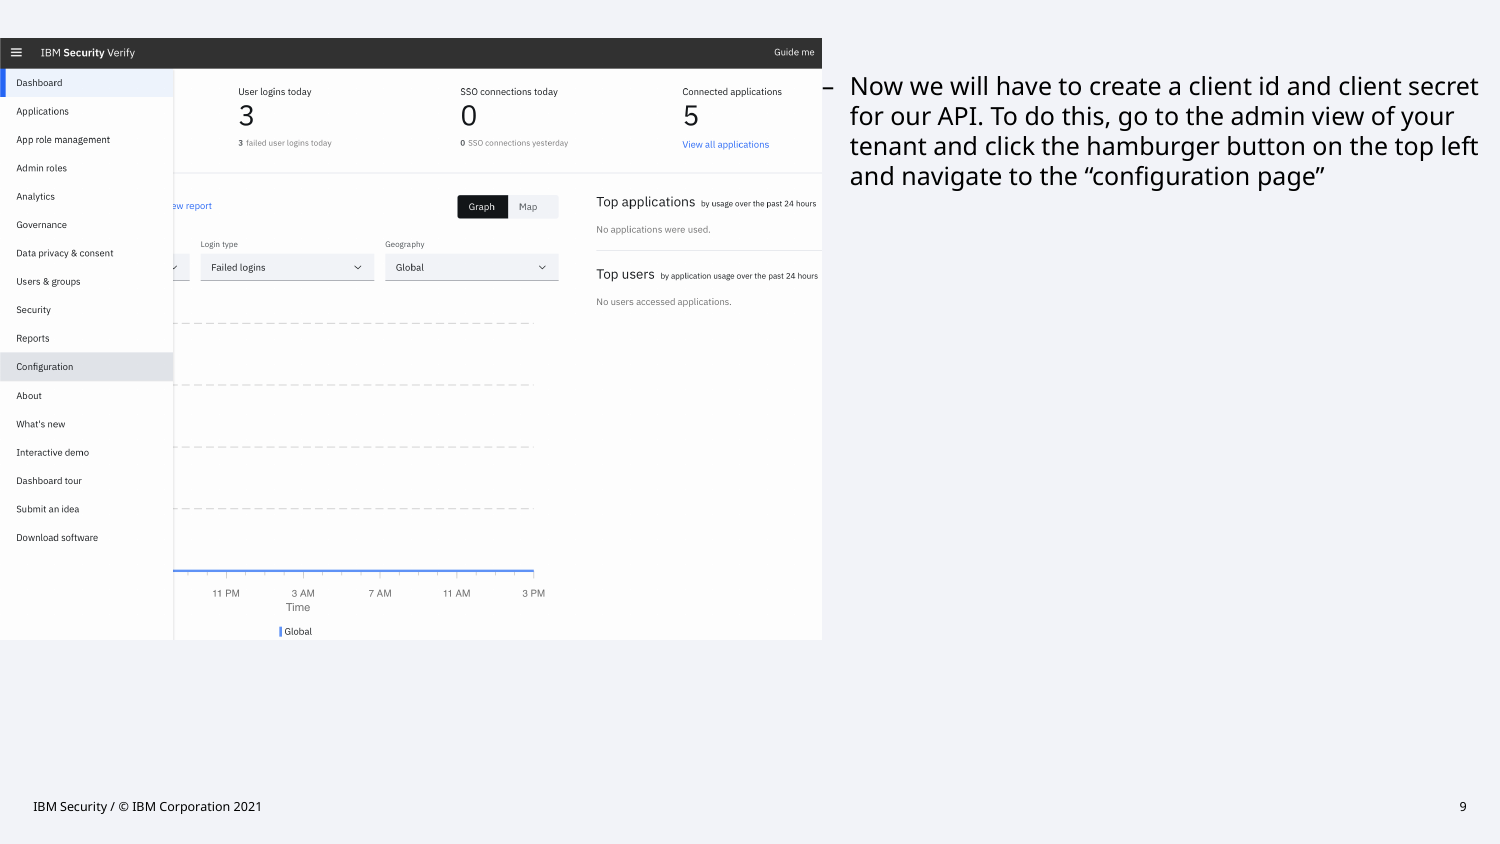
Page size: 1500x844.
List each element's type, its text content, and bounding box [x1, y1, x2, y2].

list Now we will have to create a client id and client secret for our API. To do this, go to the admin view of your tenant and click the hamburger button on the top left and navigate to the “configuration page” [826, 70, 1500, 564]
slide_number 9 [1369, 793, 1467, 821]
footer IBM Security / © IBM Corporation 2021 [33, 793, 716, 821]
picture [0, 38, 822, 641]
